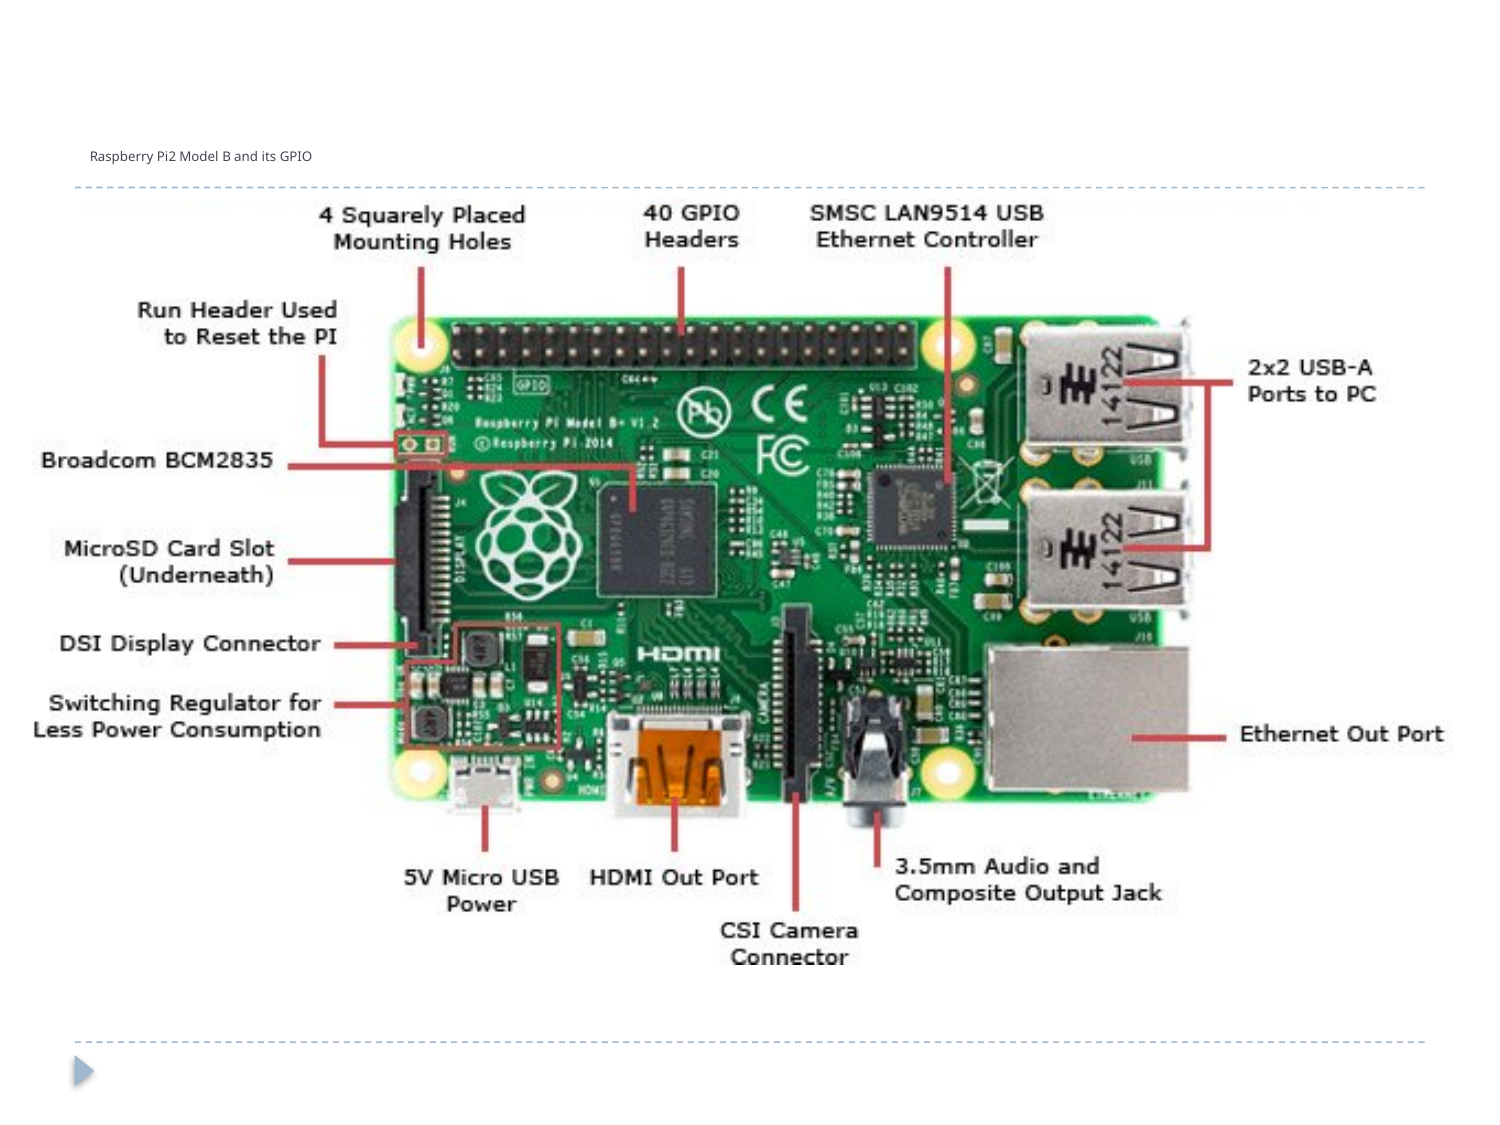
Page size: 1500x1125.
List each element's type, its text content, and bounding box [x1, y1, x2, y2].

picture [0, 199, 1455, 965]
title Raspberry Pi2 Model B and its GPIO [75, 24, 1425, 188]
